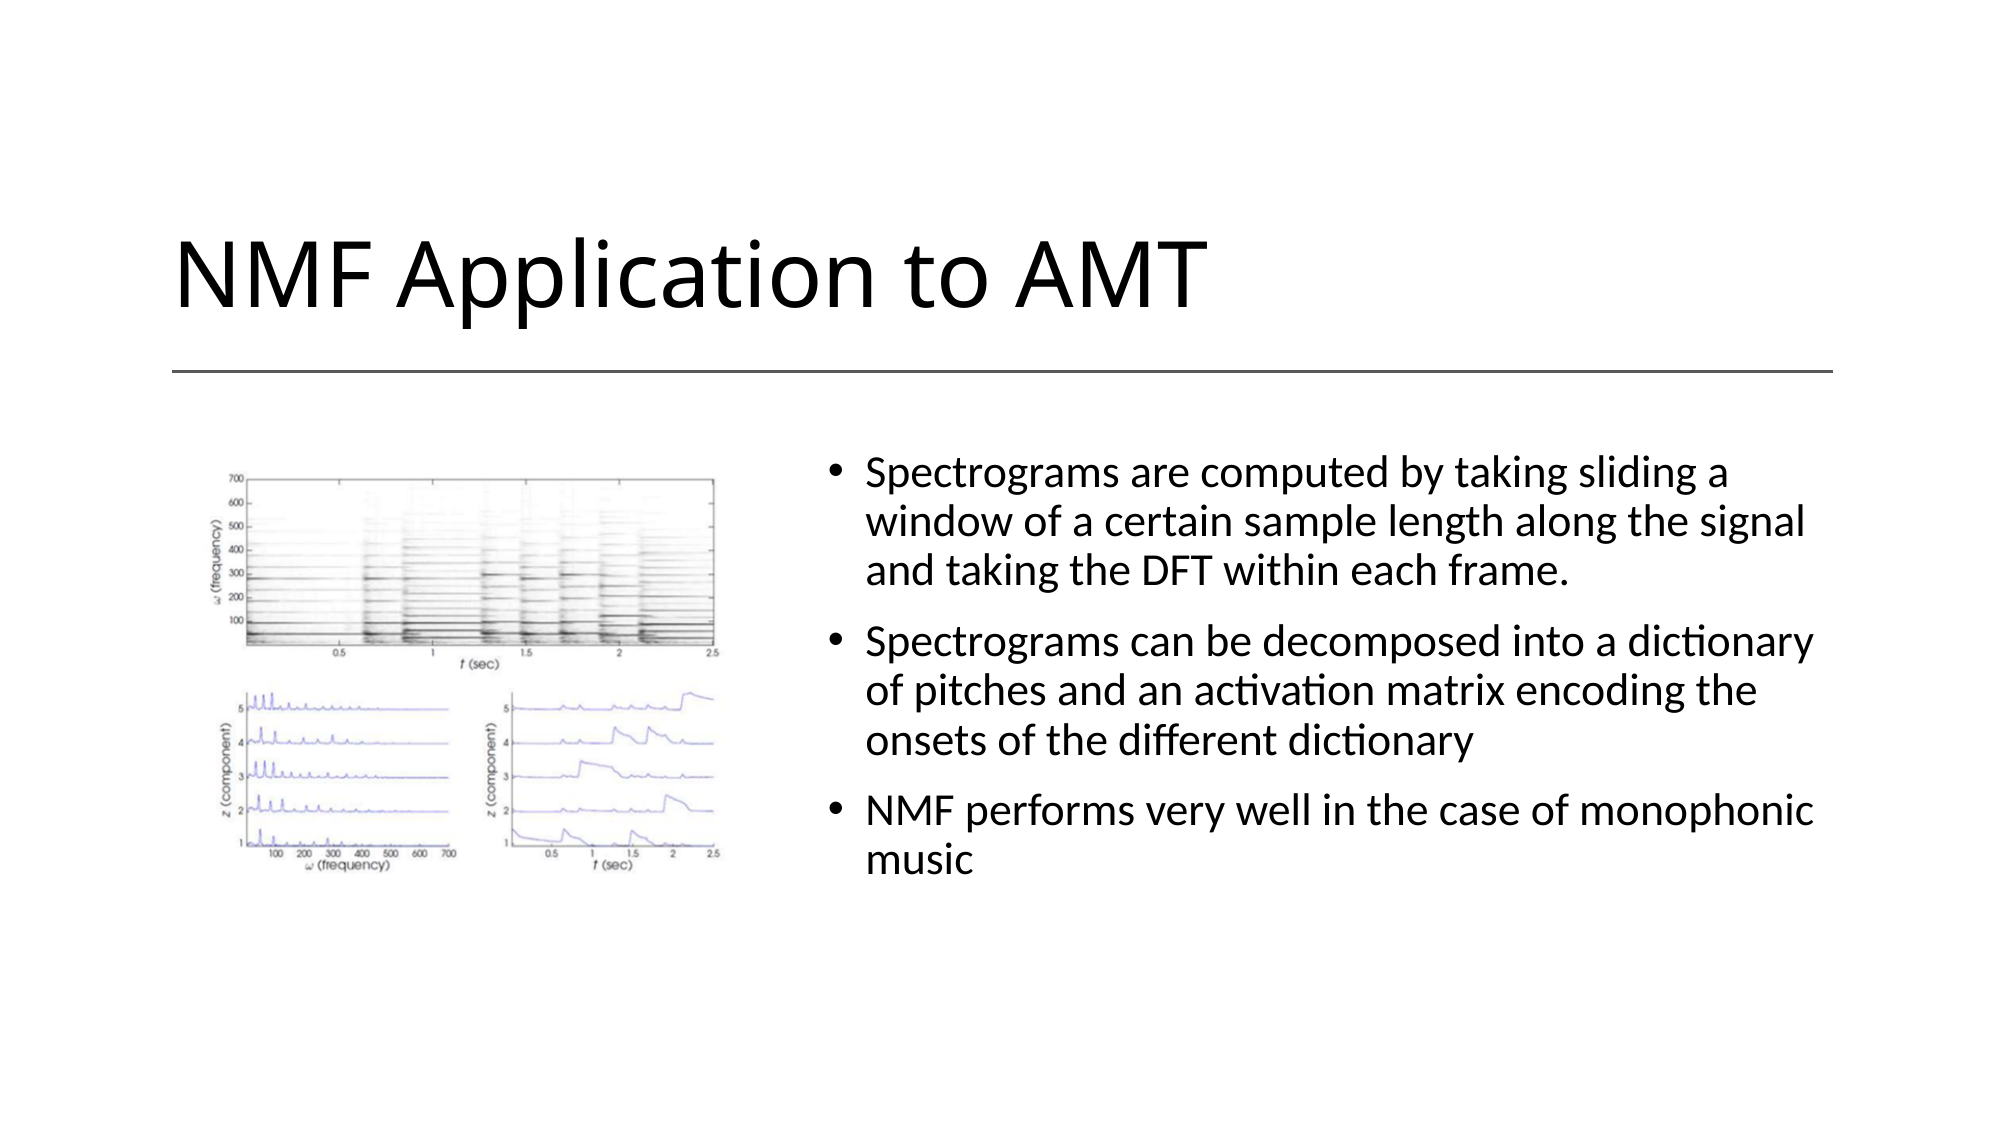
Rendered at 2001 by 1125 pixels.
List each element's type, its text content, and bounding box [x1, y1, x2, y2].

title NMF Application to AMT [157, 160, 1895, 335]
picture [182, 461, 735, 883]
list Spectrograms are computed by taking sliding a window of a certain sample length along the signal and taking the DFT within each frame. Spectrograms can be decomposed into a dictionary of pitches and an activation matrix encoding the onsets of the different dictionary NMF performs very well in the case of monophonic music [812, 440, 1844, 968]
